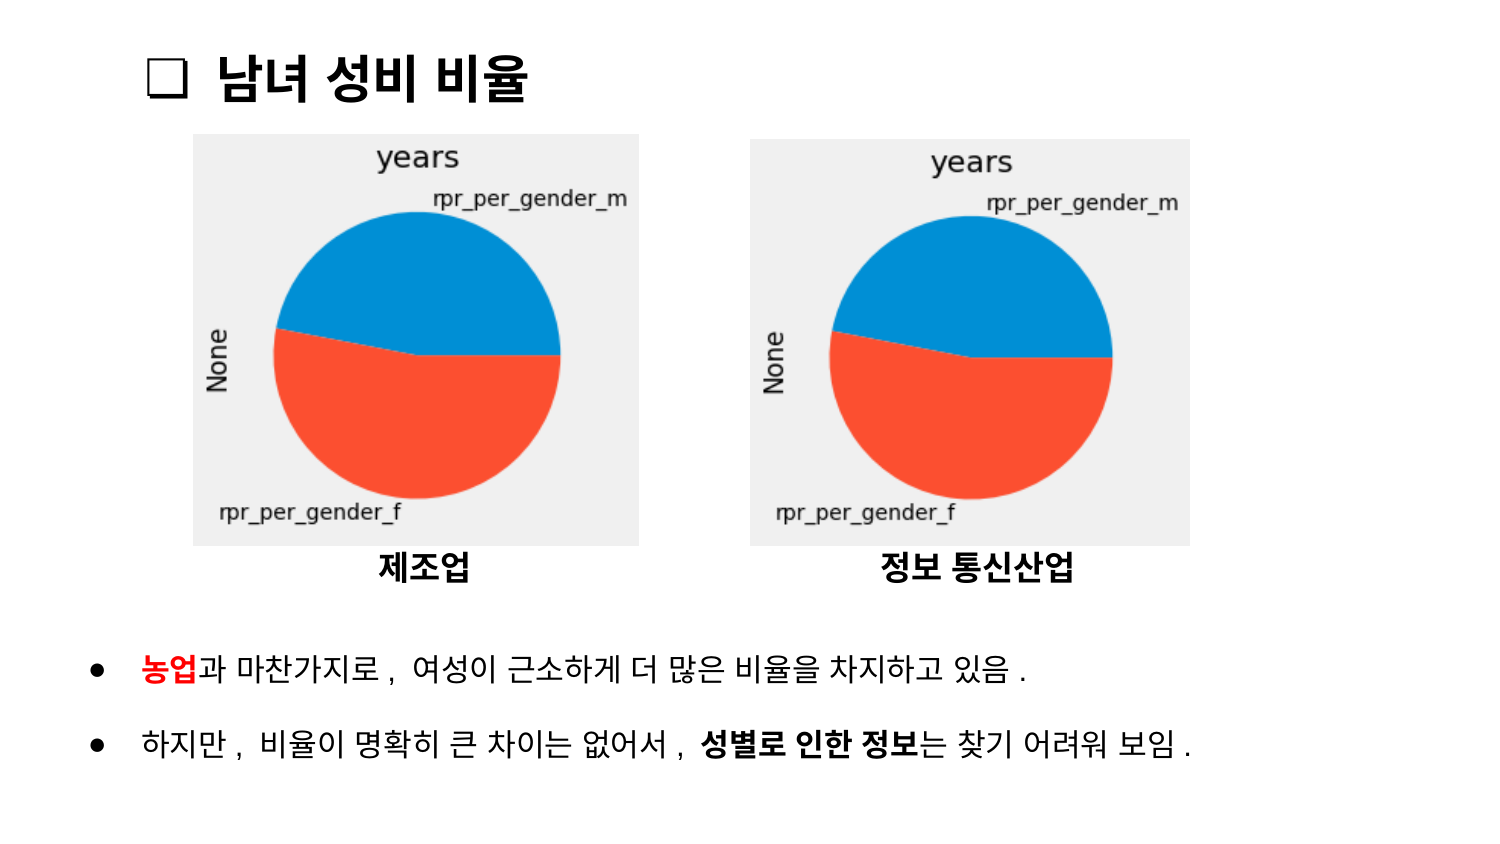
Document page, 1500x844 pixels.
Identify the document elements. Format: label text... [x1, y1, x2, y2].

subtitle 제조업 정보 통신산업 [0, 539, 1384, 670]
picture [193, 133, 640, 546]
subtitle 농업과 마찬가지로, 여성이 근소하게 더 많은 비율을 차지하고 있음. 하지만, 비율이 명확히 큰 차이는 없어서, 성별로 인한 정보는 찾기 어려워 보임. [51, 634, 1449, 844]
title 남녀 성비 비율 [51, 0, 1449, 125]
picture [749, 139, 1190, 546]
